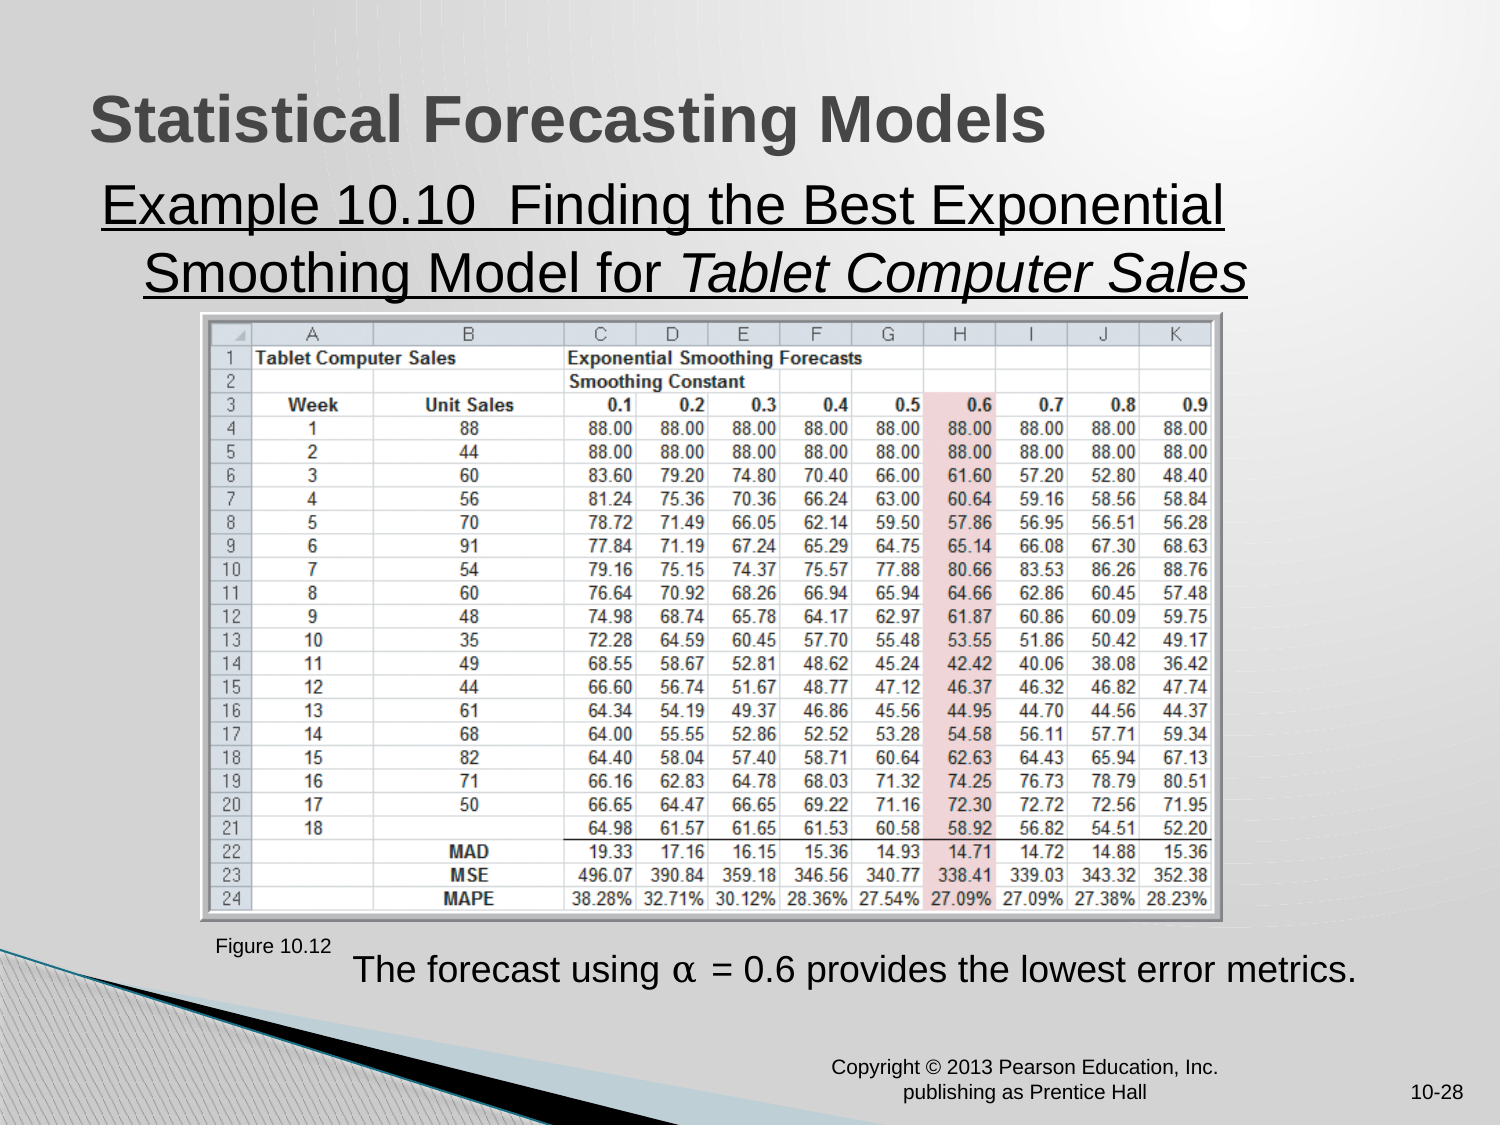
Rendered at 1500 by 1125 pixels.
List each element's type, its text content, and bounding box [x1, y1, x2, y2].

text_box The forecast using α = 0.6 provides the lowest error metrics. [337, 937, 1400, 998]
footer Copyright © 2013 Pearson Education, Inc. publishing as Prentice Hall [812, 1051, 1238, 1112]
slide_number 10-28 [1362, 1051, 1479, 1112]
picture [199, 312, 1223, 923]
title Statistical Forecasting Models [75, 45, 1425, 188]
list Example 10.10 Finding the Best Exponential Smoothing Model for Tablet Computer Sales [68, 160, 1419, 904]
text_box Figure 10.12 [200, 933, 347, 965]
